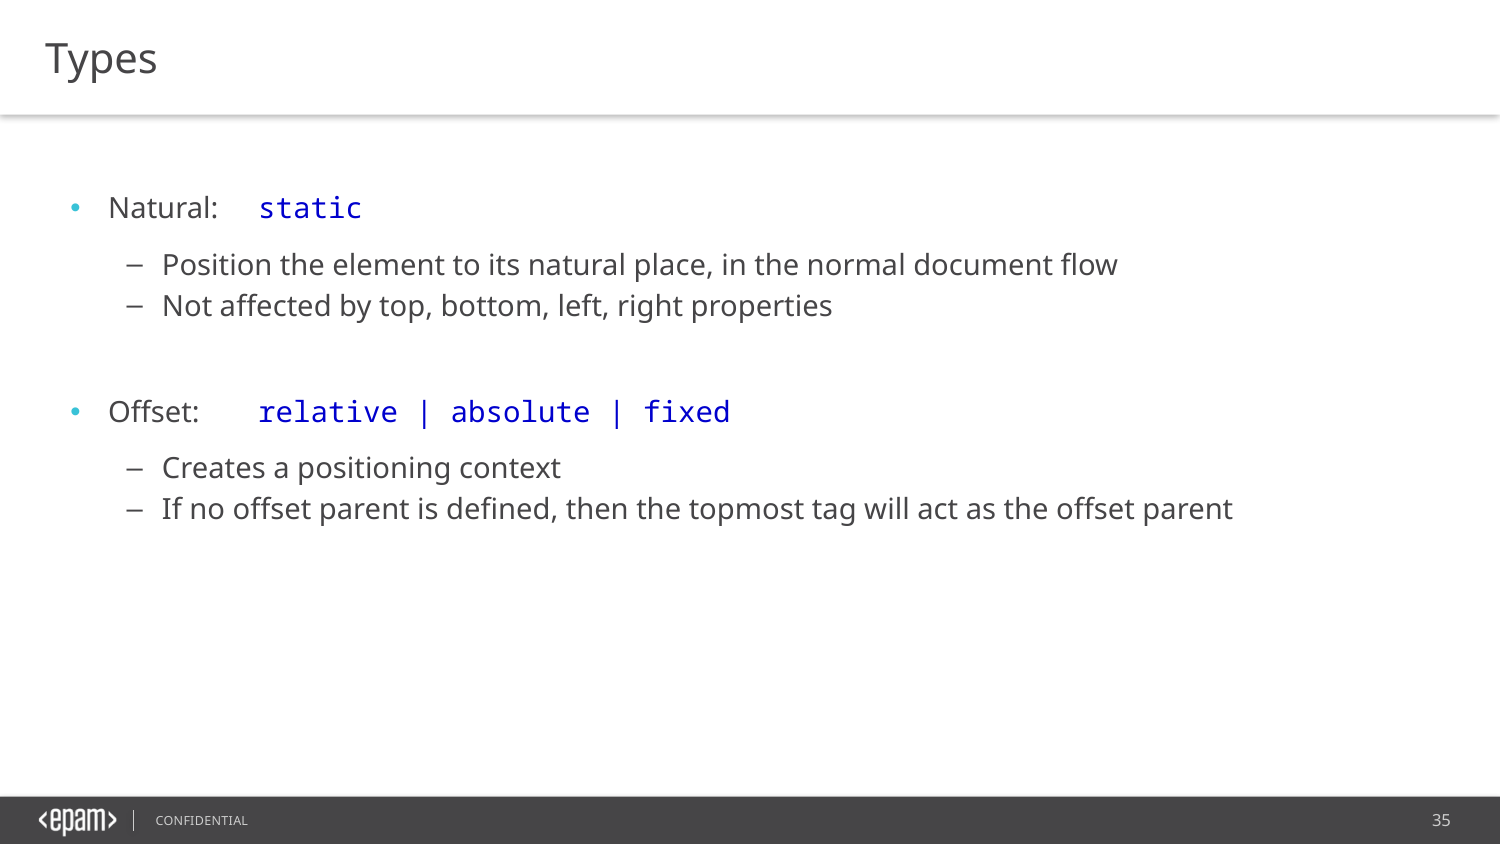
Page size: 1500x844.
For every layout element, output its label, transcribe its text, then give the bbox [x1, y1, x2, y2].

list Natural: static Position the element to its natural place, in the normal document flow Not affected by top, bottom, left, right properties Offset: relative | absolute | fixed Creates a positioning context If no offset parent is defined, then the topmost tag will act as the offset parent [59, 177, 1430, 733]
picture [38, 808, 117, 837]
list Types [0, 0, 1500, 115]
